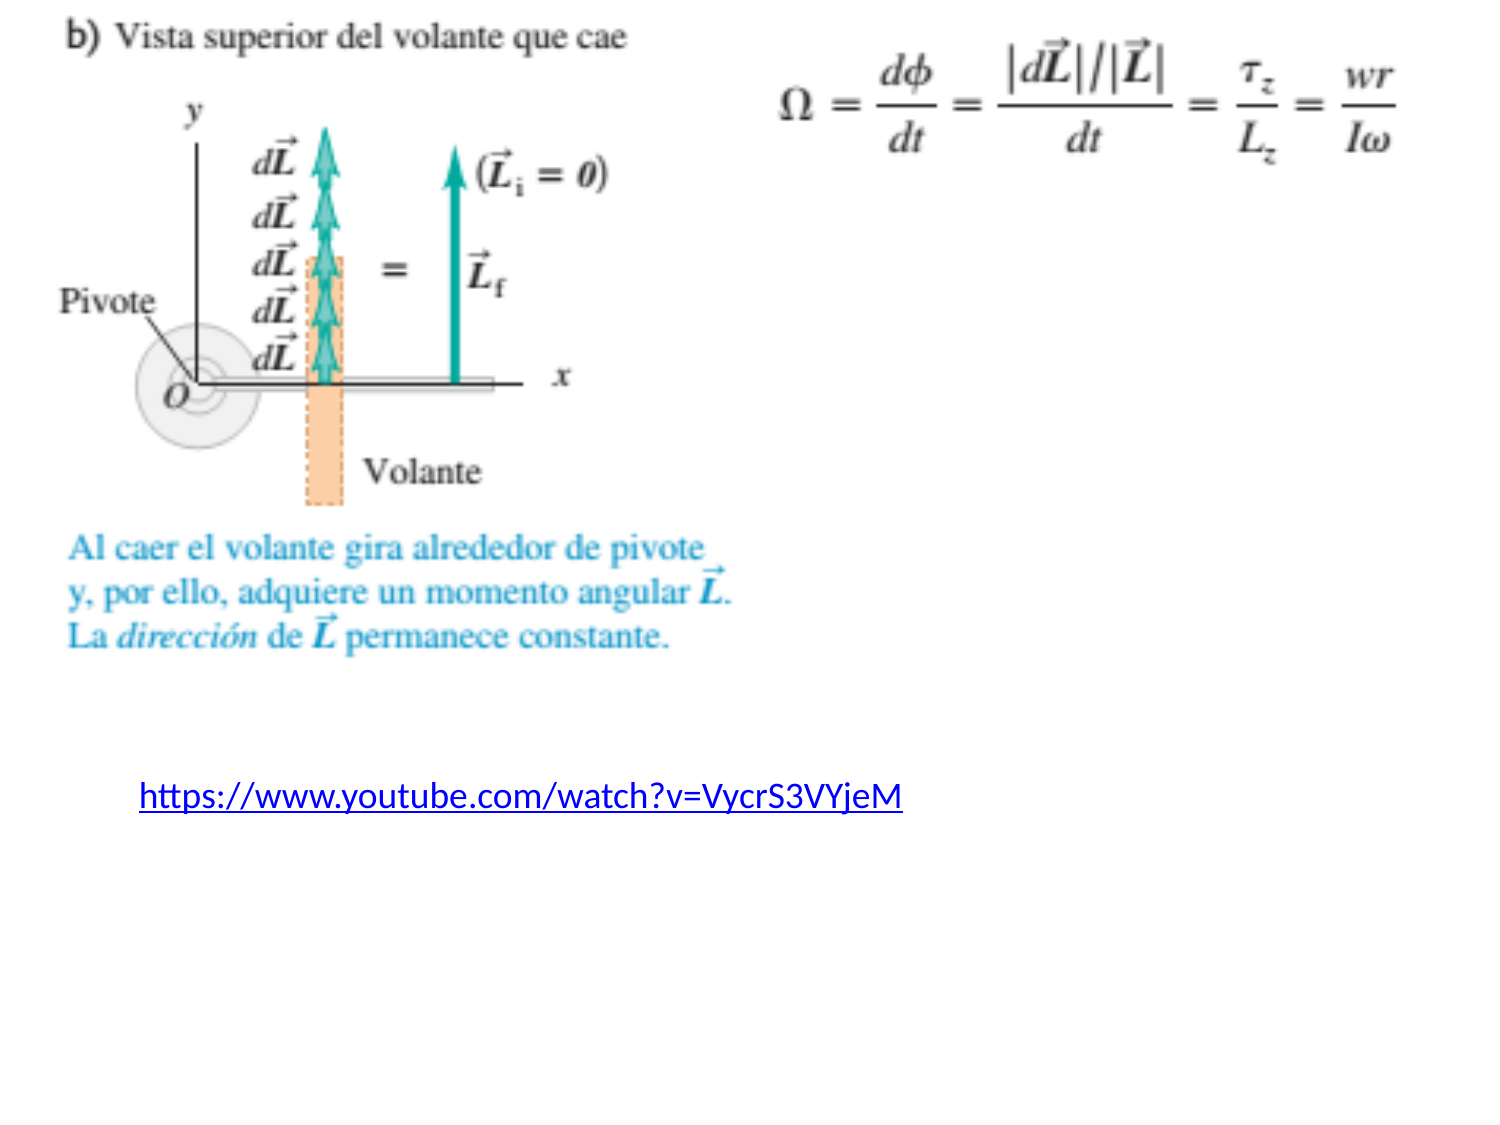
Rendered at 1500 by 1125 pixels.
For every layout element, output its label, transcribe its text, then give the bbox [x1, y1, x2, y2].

text_box https://www.youtube.com/watch?v=VycrS3VYjeM [123, 763, 1176, 823]
picture [29, 5, 1483, 693]
